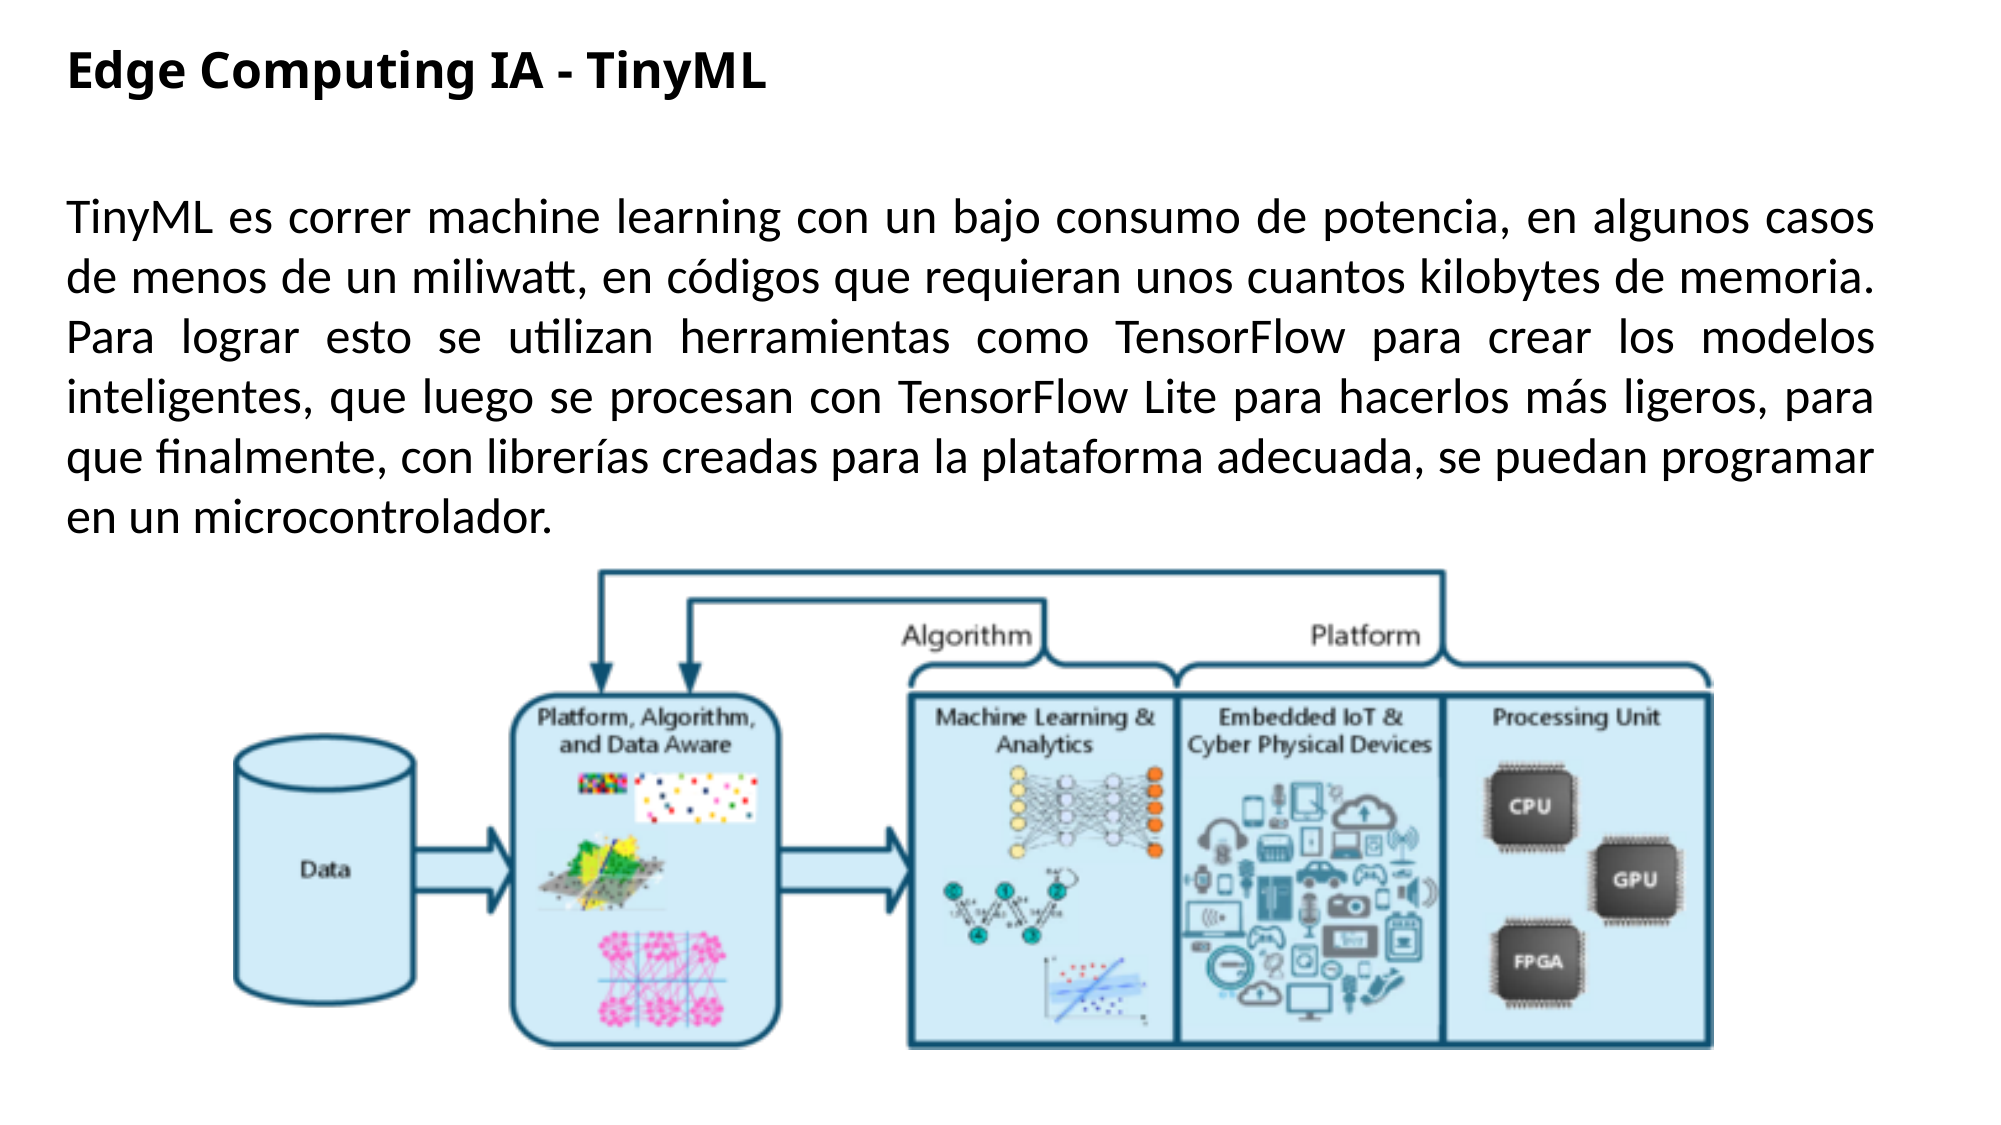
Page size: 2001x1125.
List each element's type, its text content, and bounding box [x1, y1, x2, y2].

text_box Edge Computing IA - TinyML TinyML es correr machine learning con un bajo consumo de potencia, en algunos casos de menos de un miliwatt, en códigos que requieran unos cuantos kilobytes de memoria. Para lograr esto se utilizan herramientas como TensorFlow para crear los modelos inteligentes, que luego se procesan con TensorFlow Lite para hacerlos más ligeros, para que finalmente, con librerías creadas para la plataforma adecuada, se puedan programar en un microcontrolador. [51, 31, 1892, 645]
picture [233, 568, 1714, 1050]
